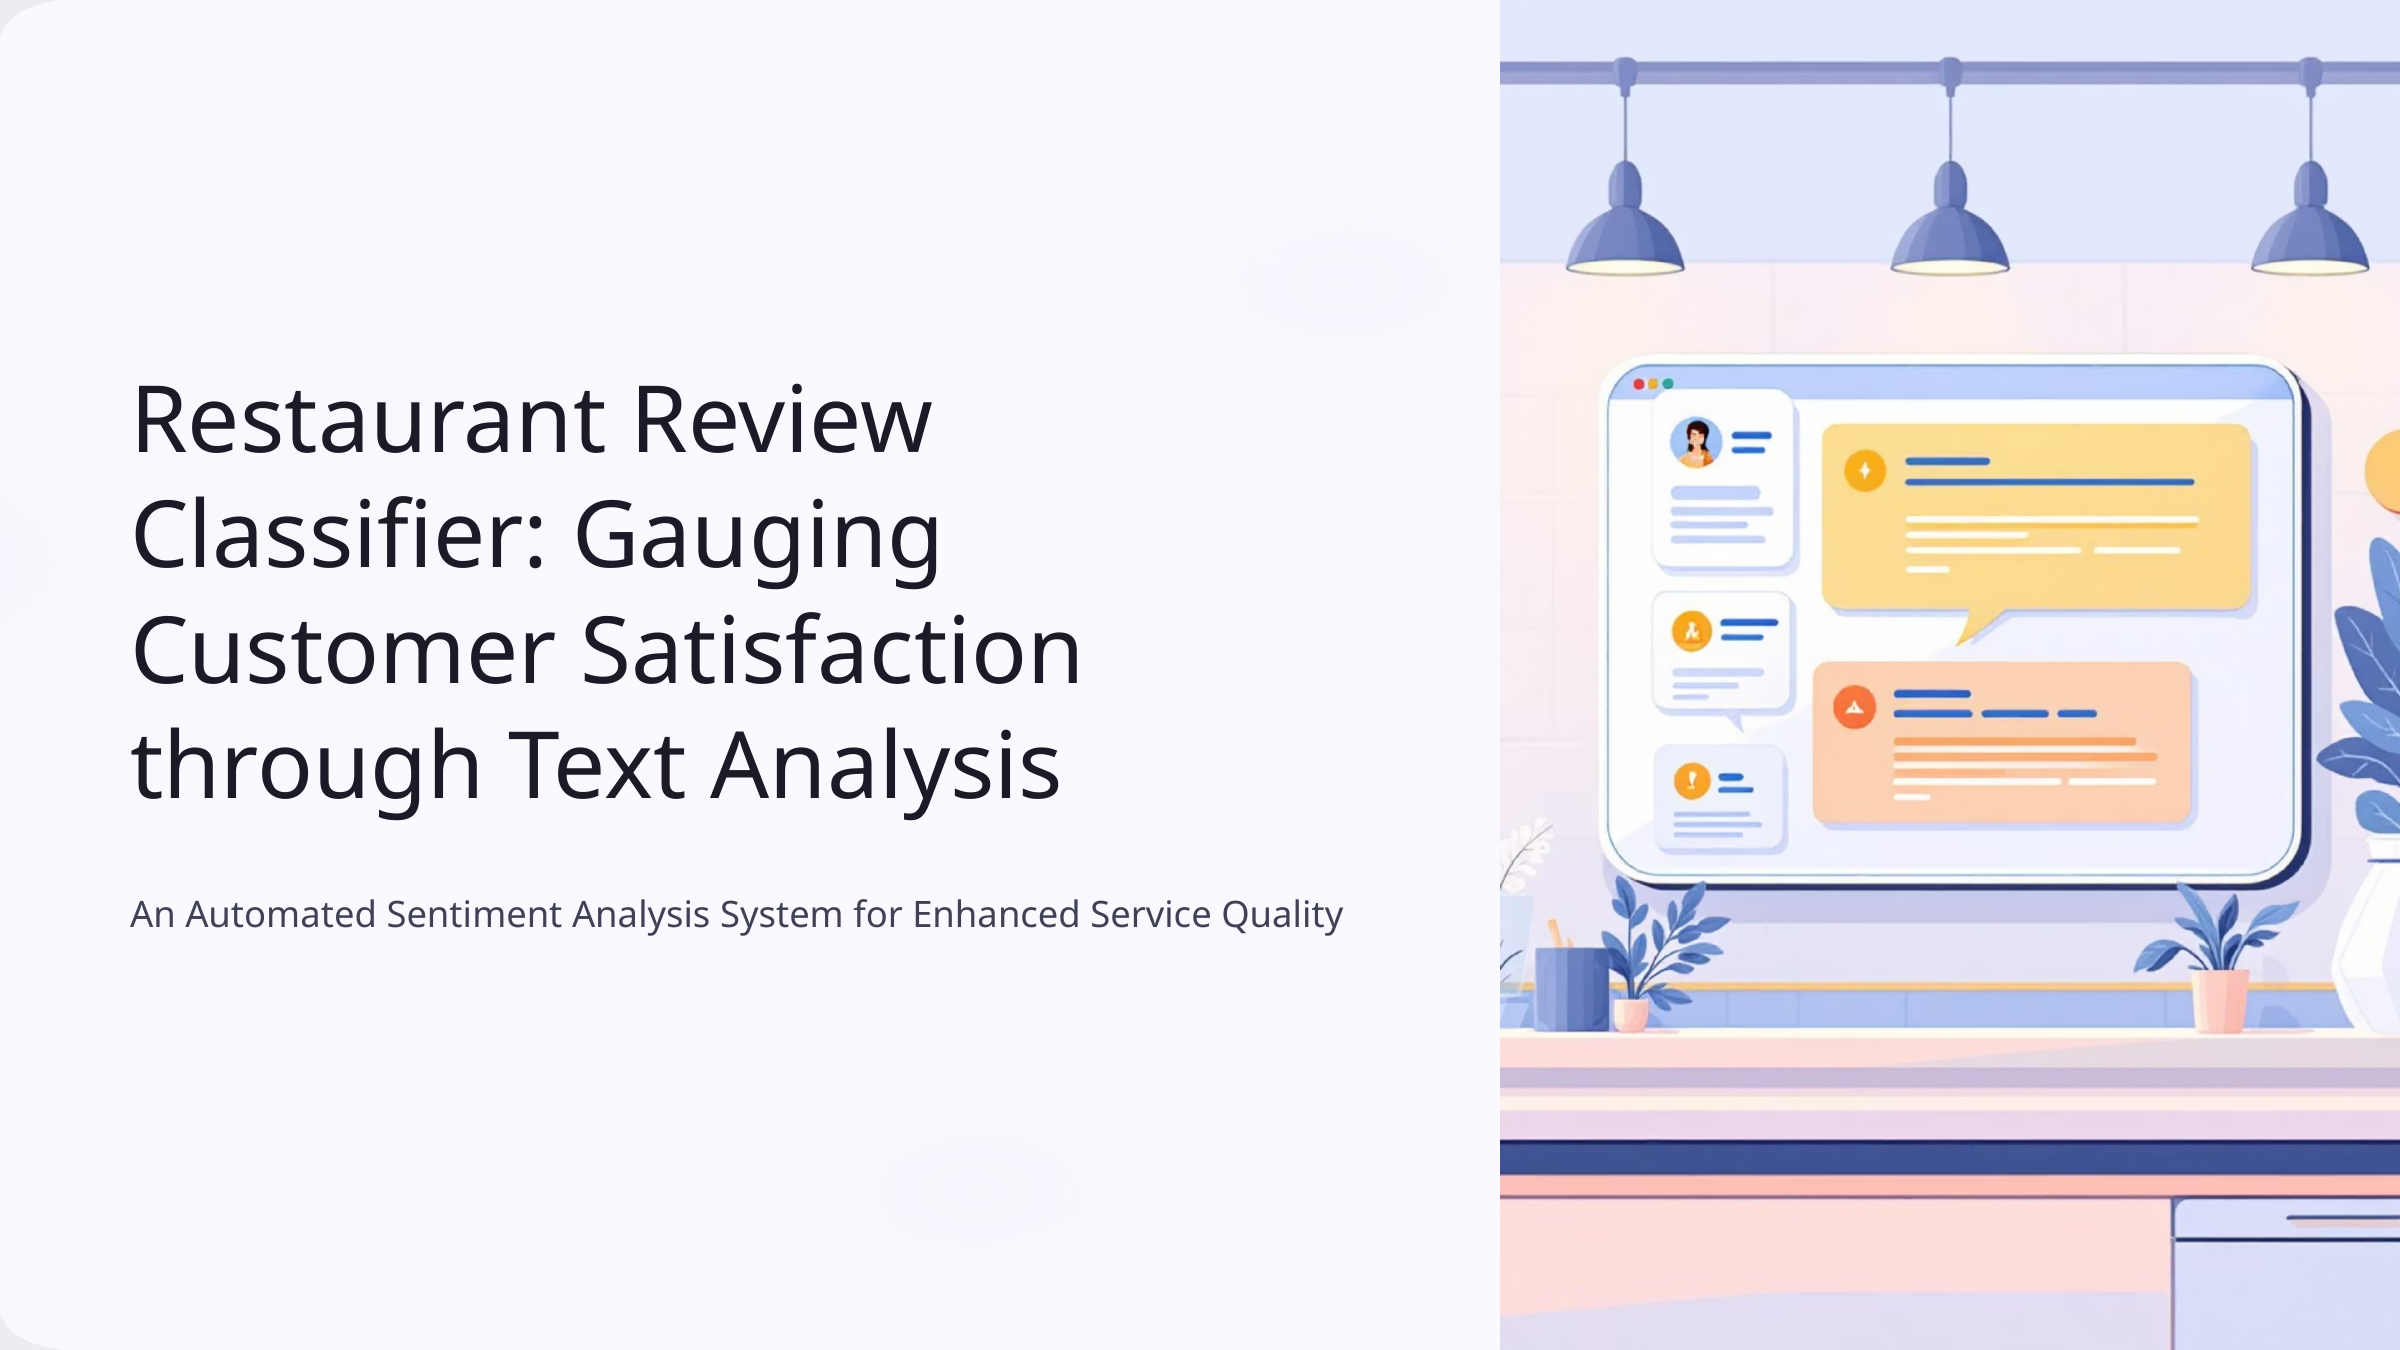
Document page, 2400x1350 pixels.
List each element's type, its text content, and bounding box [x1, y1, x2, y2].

picture [1499, 0, 2400, 1350]
text_box Restaurant Review Classifier: Gauging Customer Satisfaction through Text Analysis [130, 355, 1370, 821]
text_box An Automated Sentiment Analysis System for Enhanced Service Quality [130, 875, 1370, 995]
